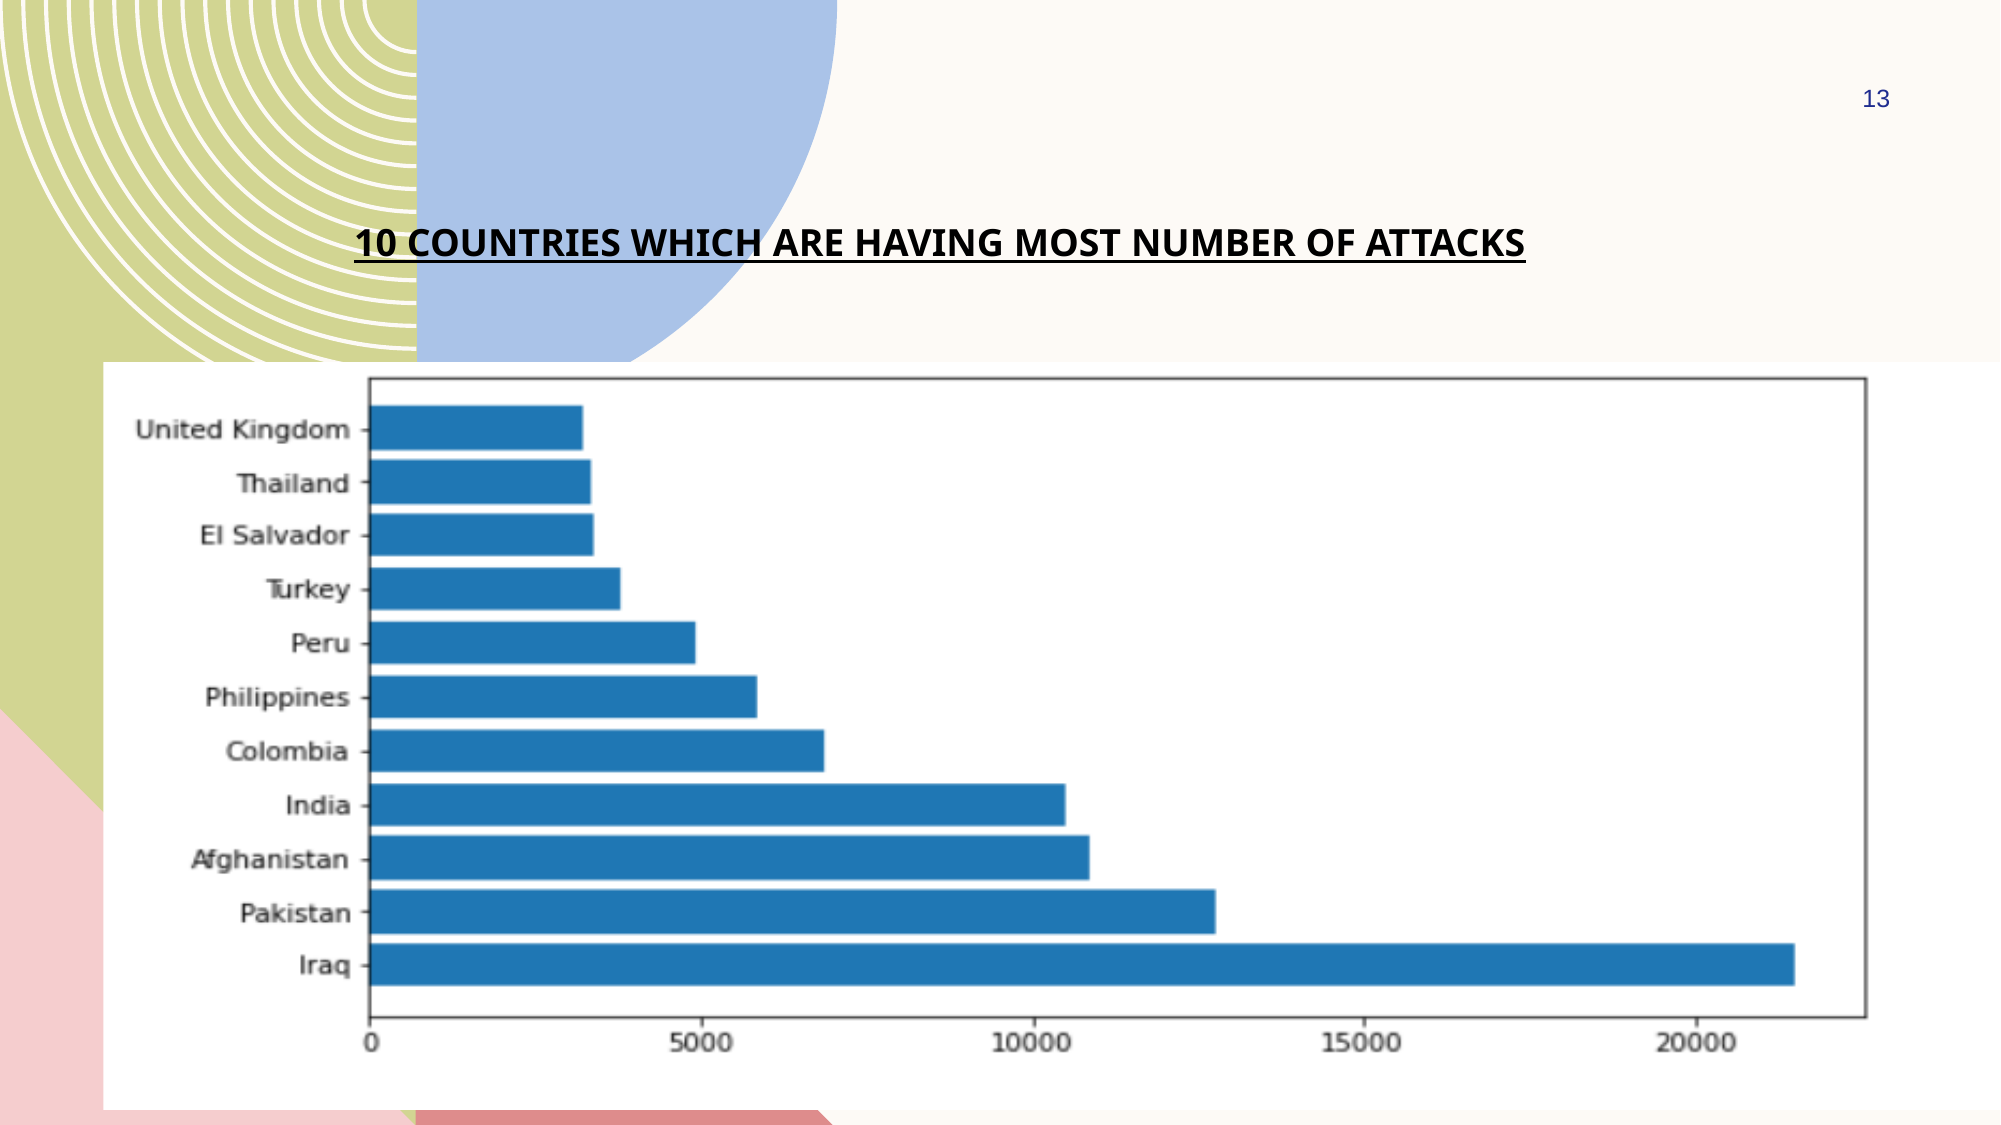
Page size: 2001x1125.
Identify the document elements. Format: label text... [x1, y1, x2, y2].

picture [103, 362, 2001, 1110]
text_box 10 COUNTRIES WHICH ARE HAVING MOST NUMBER OF ATTACKS [339, 211, 1582, 272]
slide_number 13 [1795, 75, 1958, 120]
